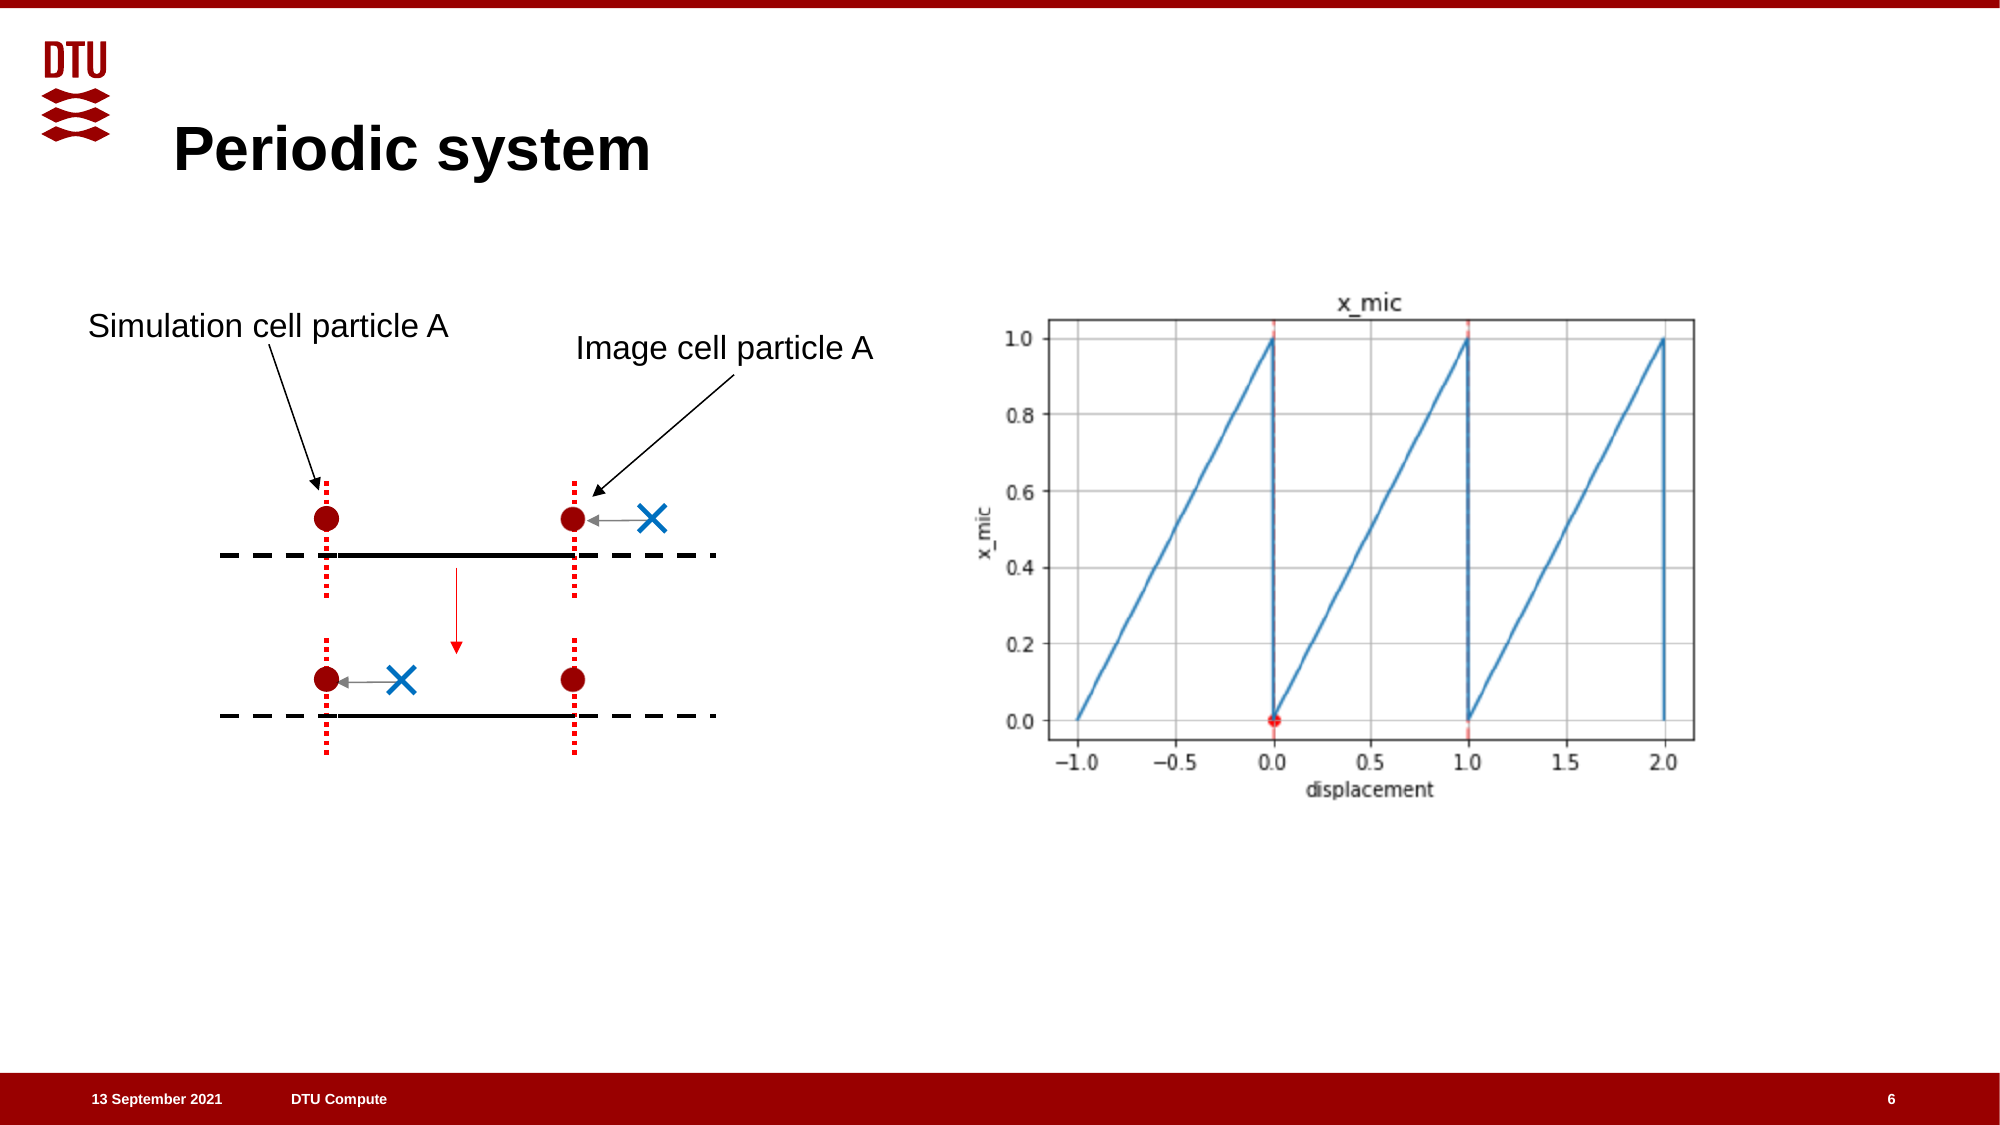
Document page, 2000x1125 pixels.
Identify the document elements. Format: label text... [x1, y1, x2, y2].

text_box [314, 668, 322, 691]
text_box [330, 507, 339, 530]
text_box [330, 668, 339, 691]
title Periodic system [173, 23, 1701, 184]
text_box [561, 507, 570, 531]
picture [964, 281, 1719, 825]
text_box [268, 344, 320, 491]
slide_number 6 [1887, 1073, 1959, 1125]
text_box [591, 374, 735, 497]
text_box [561, 668, 570, 692]
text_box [387, 666, 416, 694]
text_box Simulation cell particle A [87, 304, 450, 345]
text_box [579, 509, 585, 530]
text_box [638, 506, 666, 533]
text_box Image cell particle A [575, 326, 875, 367]
text_box [314, 507, 322, 530]
text_box [579, 669, 585, 690]
